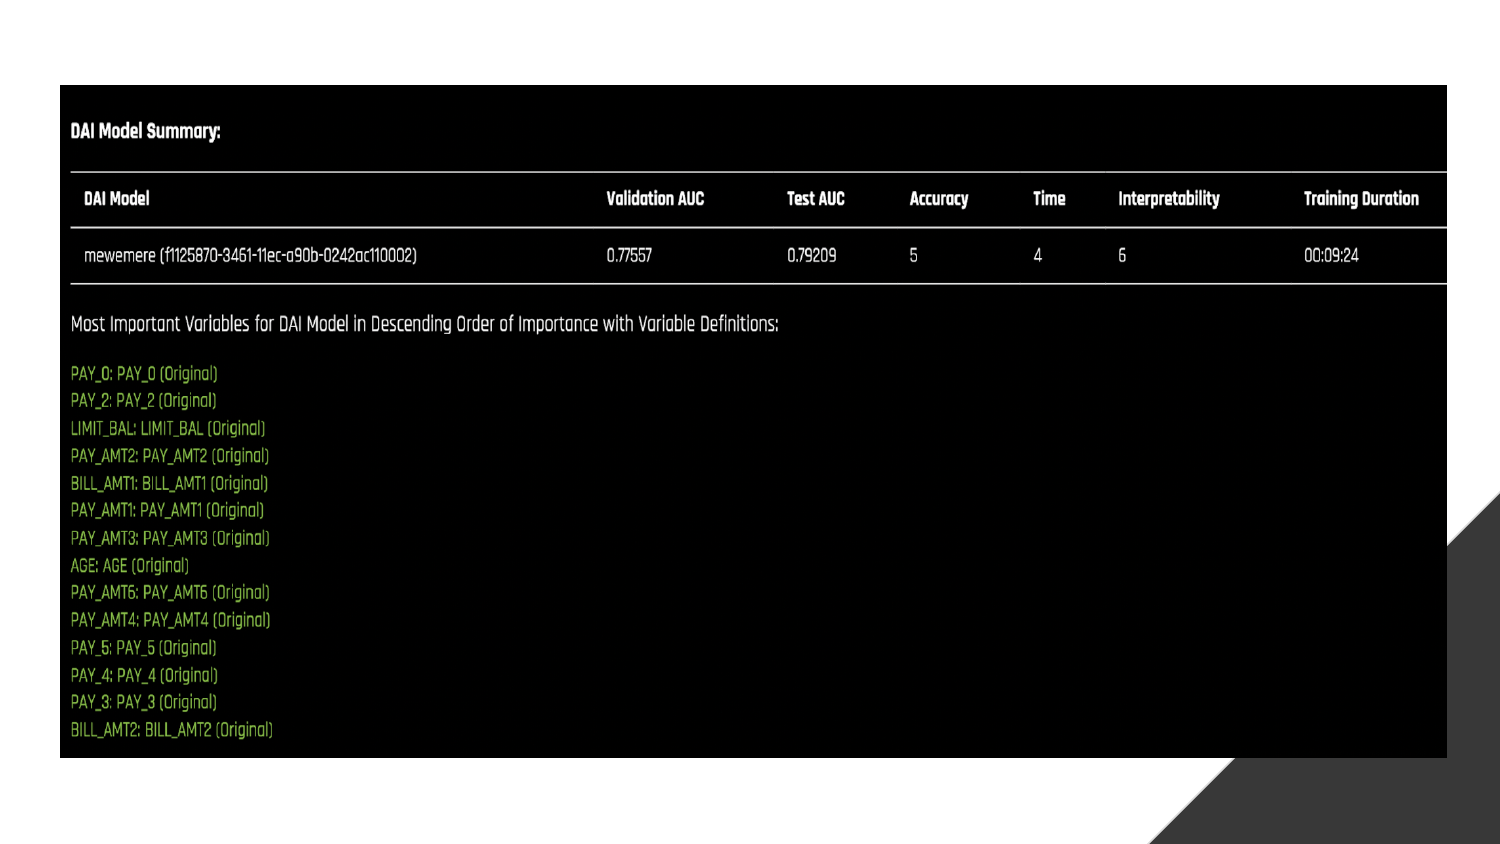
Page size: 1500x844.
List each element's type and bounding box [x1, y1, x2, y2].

picture [60, 85, 1447, 759]
